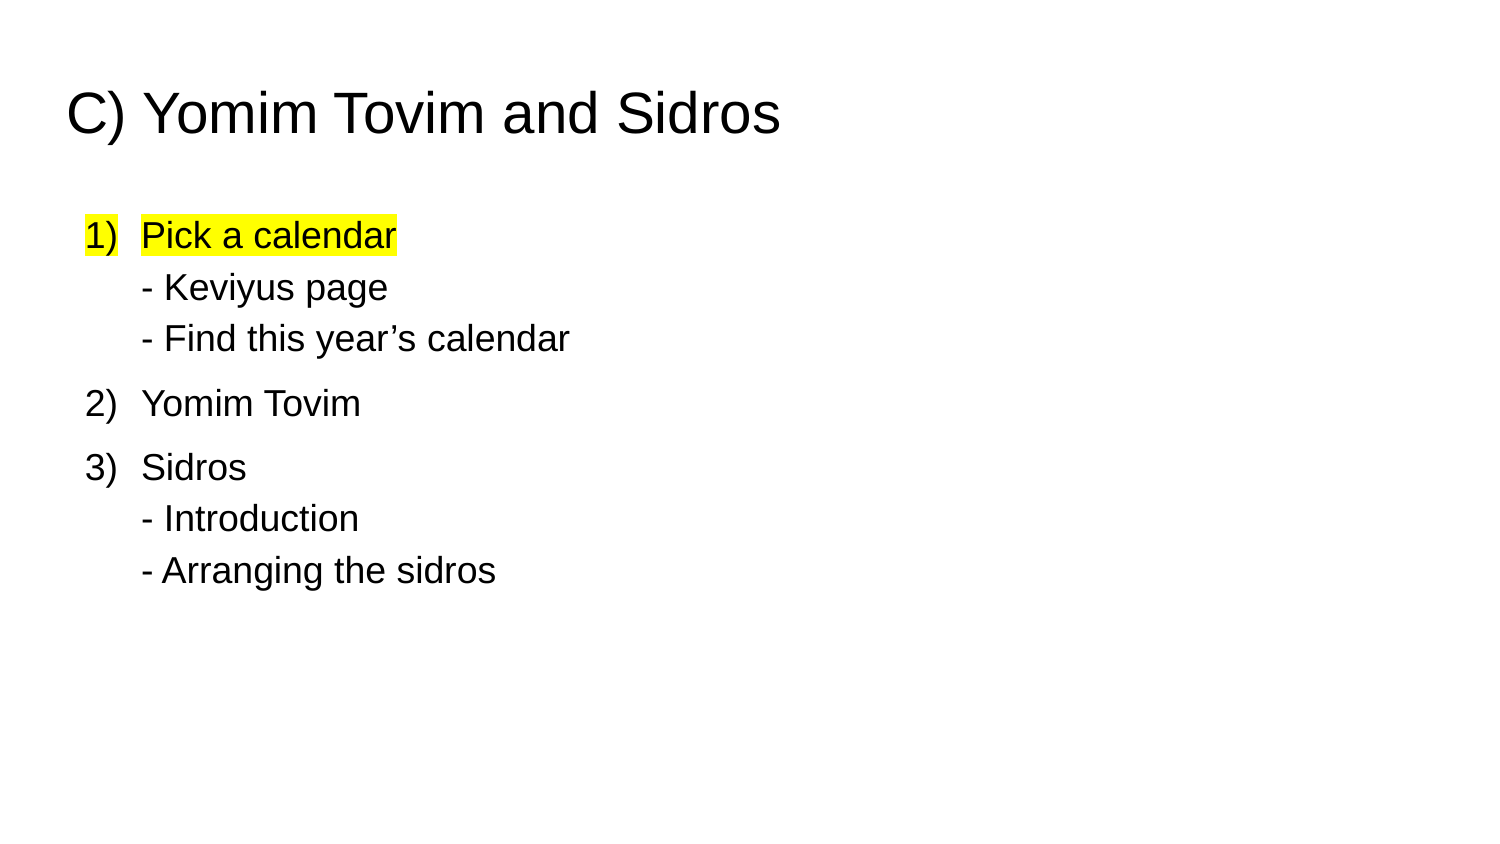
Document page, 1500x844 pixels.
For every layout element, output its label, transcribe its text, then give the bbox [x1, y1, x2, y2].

title C) Yomim Tovim and Sidros [51, 60, 1449, 155]
list Pick a calendar - Keviyus page - Find this year’s calendar Yomim Tovim Sidros - Introduction - Arranging the sidros [51, 189, 1449, 750]
